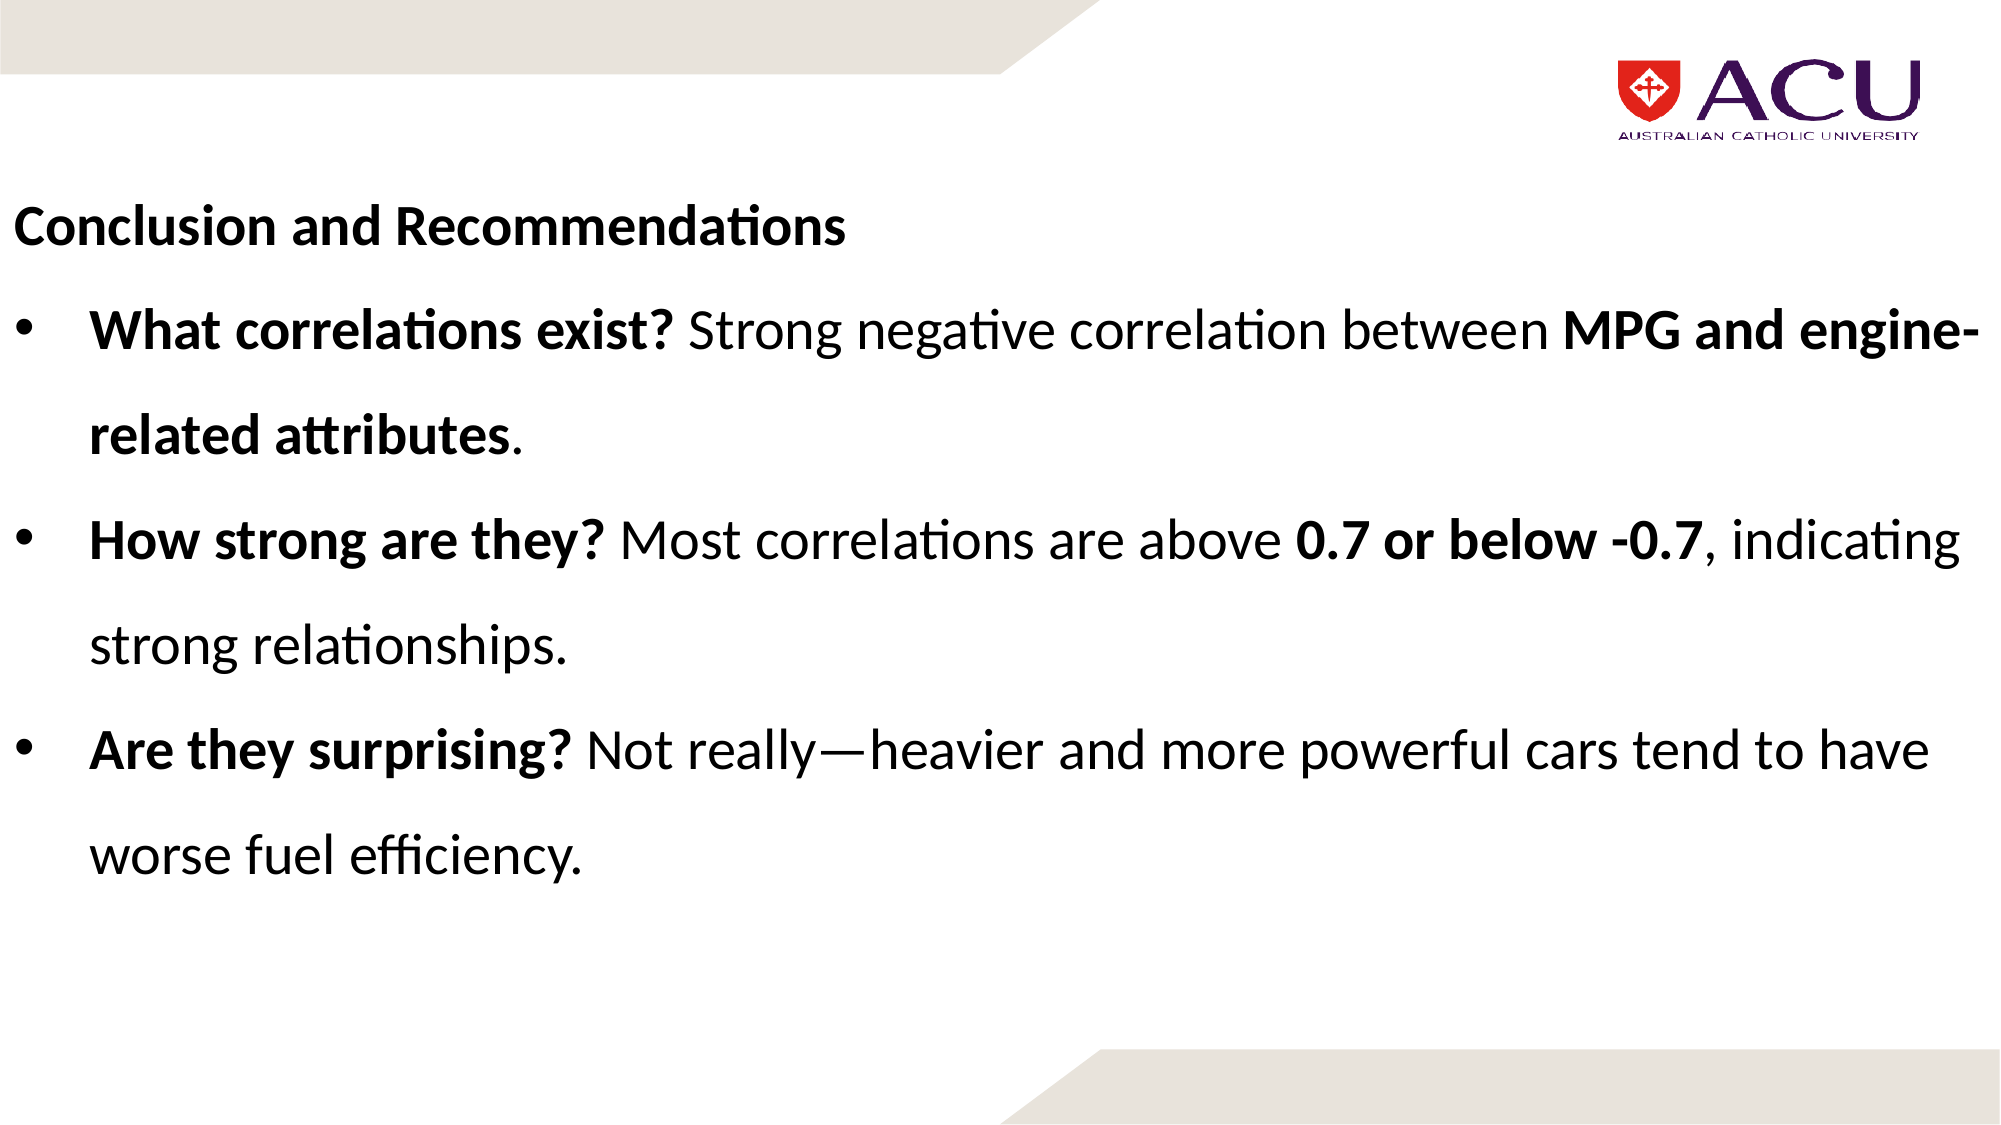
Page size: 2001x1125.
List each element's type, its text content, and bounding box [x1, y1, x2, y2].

picture [1618, 59, 1920, 140]
text_box Conclusion and Recommendations What correlations exist? Strong negative correlation between MPG and engine-related attributes. How strong are they? Most correlations are above 0.7 or below -0.7, indicating strong relationships. Are they surprising? Not really—heavier and more powerful cars tend to have worse fuel efficiency. [0, 144, 2000, 894]
